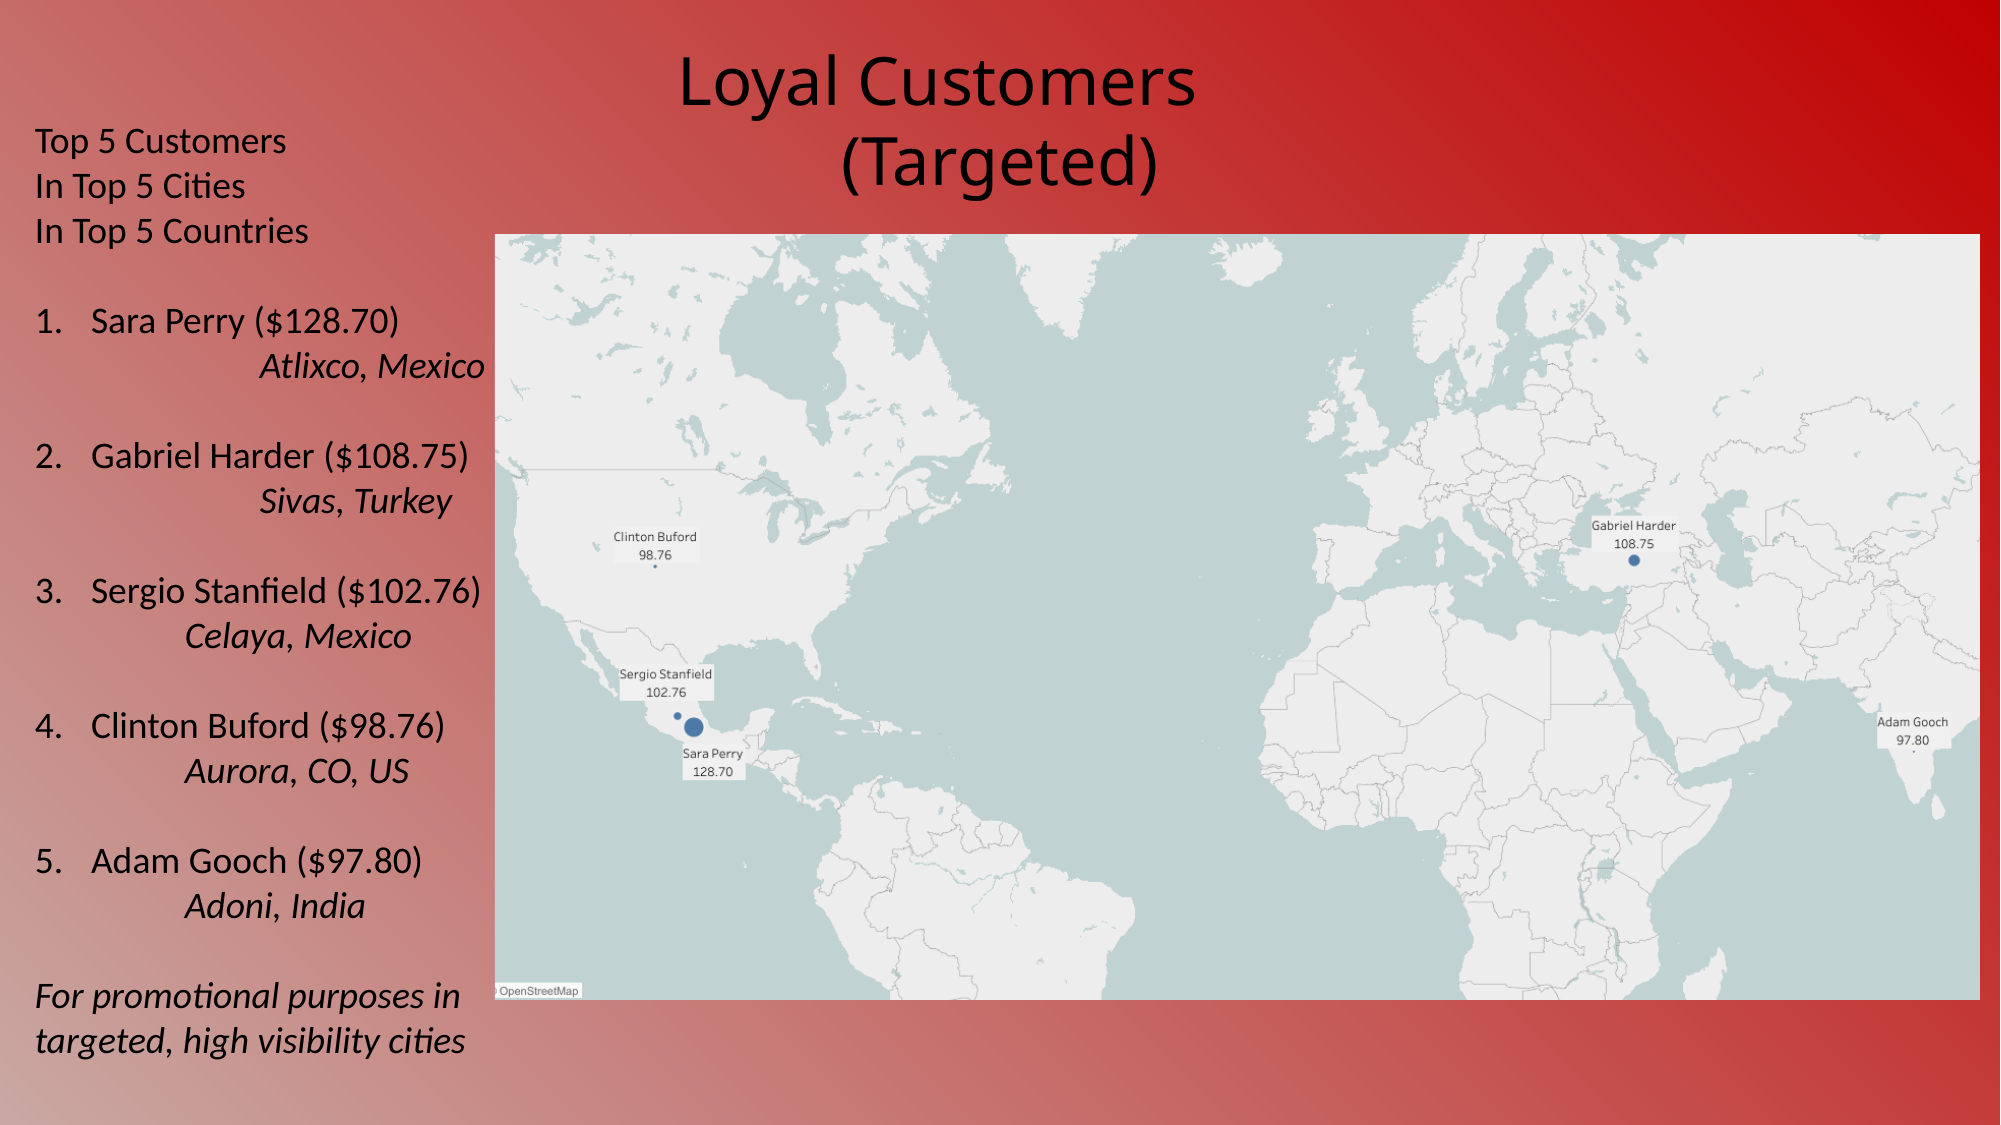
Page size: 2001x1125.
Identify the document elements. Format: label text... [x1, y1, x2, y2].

text_box Loyal Customers (Targeted) [663, 31, 1337, 207]
picture [494, 234, 1980, 1000]
text_box Top 5 Customers In Top 5 Cities In Top 5 Countries Sara Perry ($128.70) Atlixco, Mexico Gabriel Harder ($108.75) Sivas, Turkey Sergio Stanfield ($102.76) Celaya, Mexico Clinton Buford ($98.76) Aurora, CO, US Adam Gooch ($97.80) Adoni, India For promotional purposes in targeted, high visibility cities [19, 108, 539, 1069]
